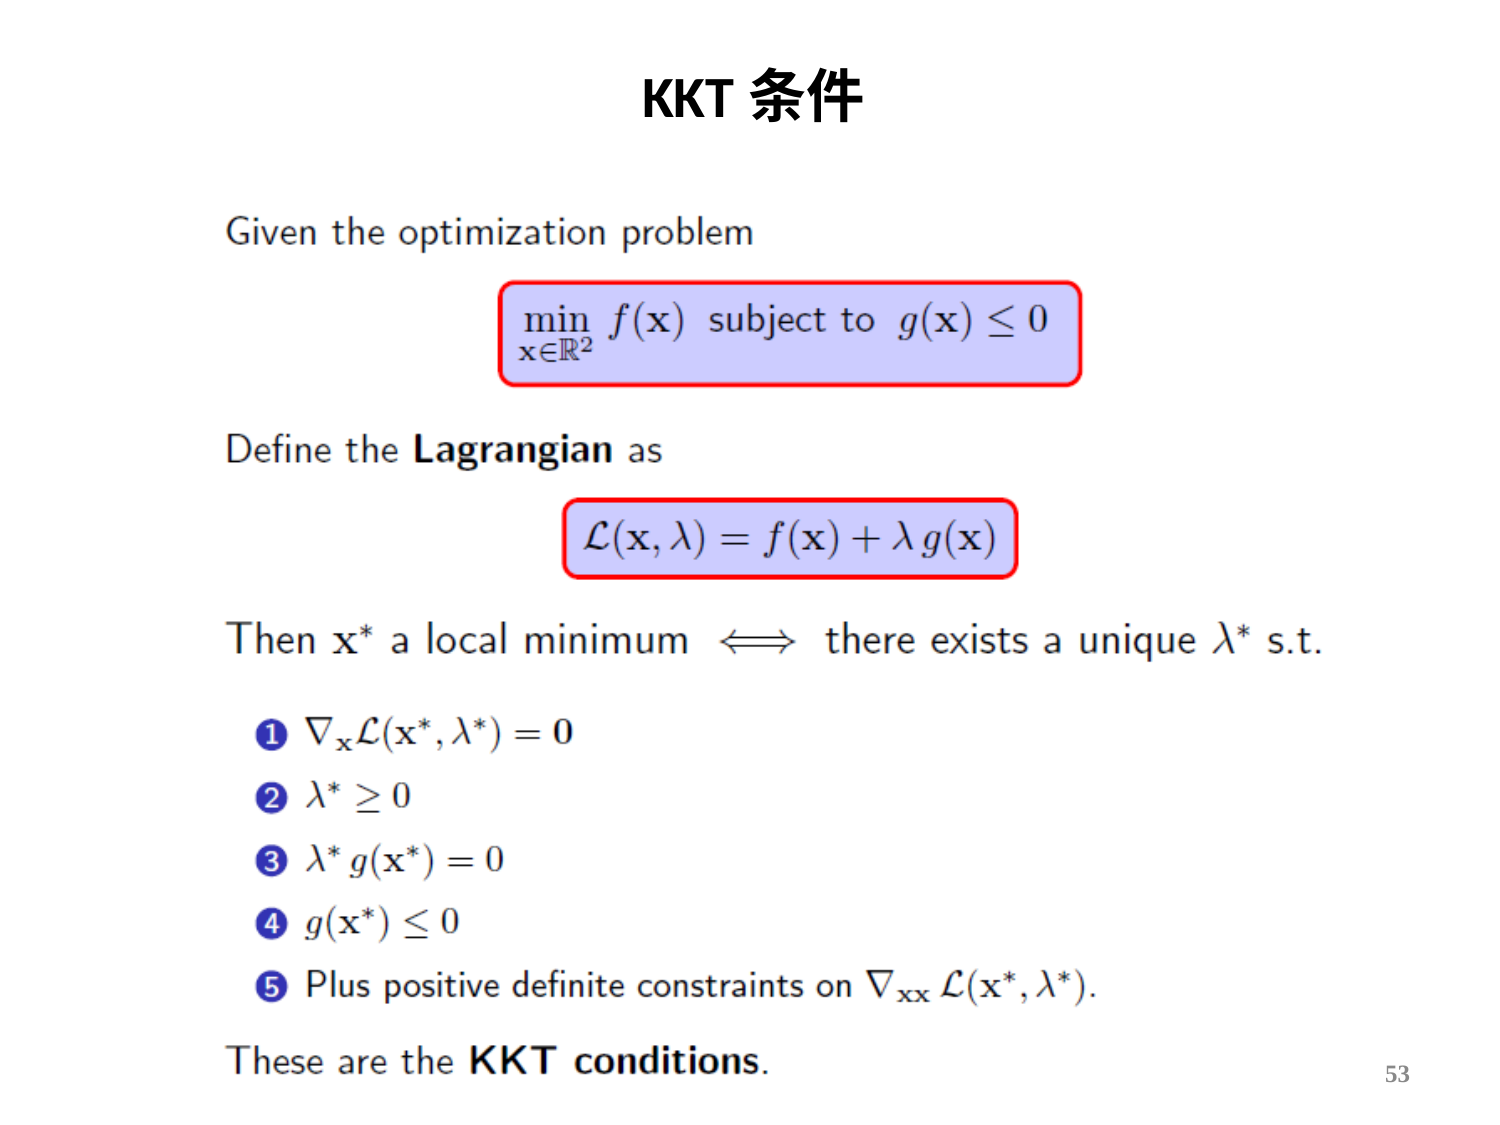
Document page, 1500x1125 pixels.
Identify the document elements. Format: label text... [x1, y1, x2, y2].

slide_number 53 [1074, 1042, 1425, 1103]
title KKT条件 [61, 0, 1446, 188]
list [200, 203, 1343, 1086]
